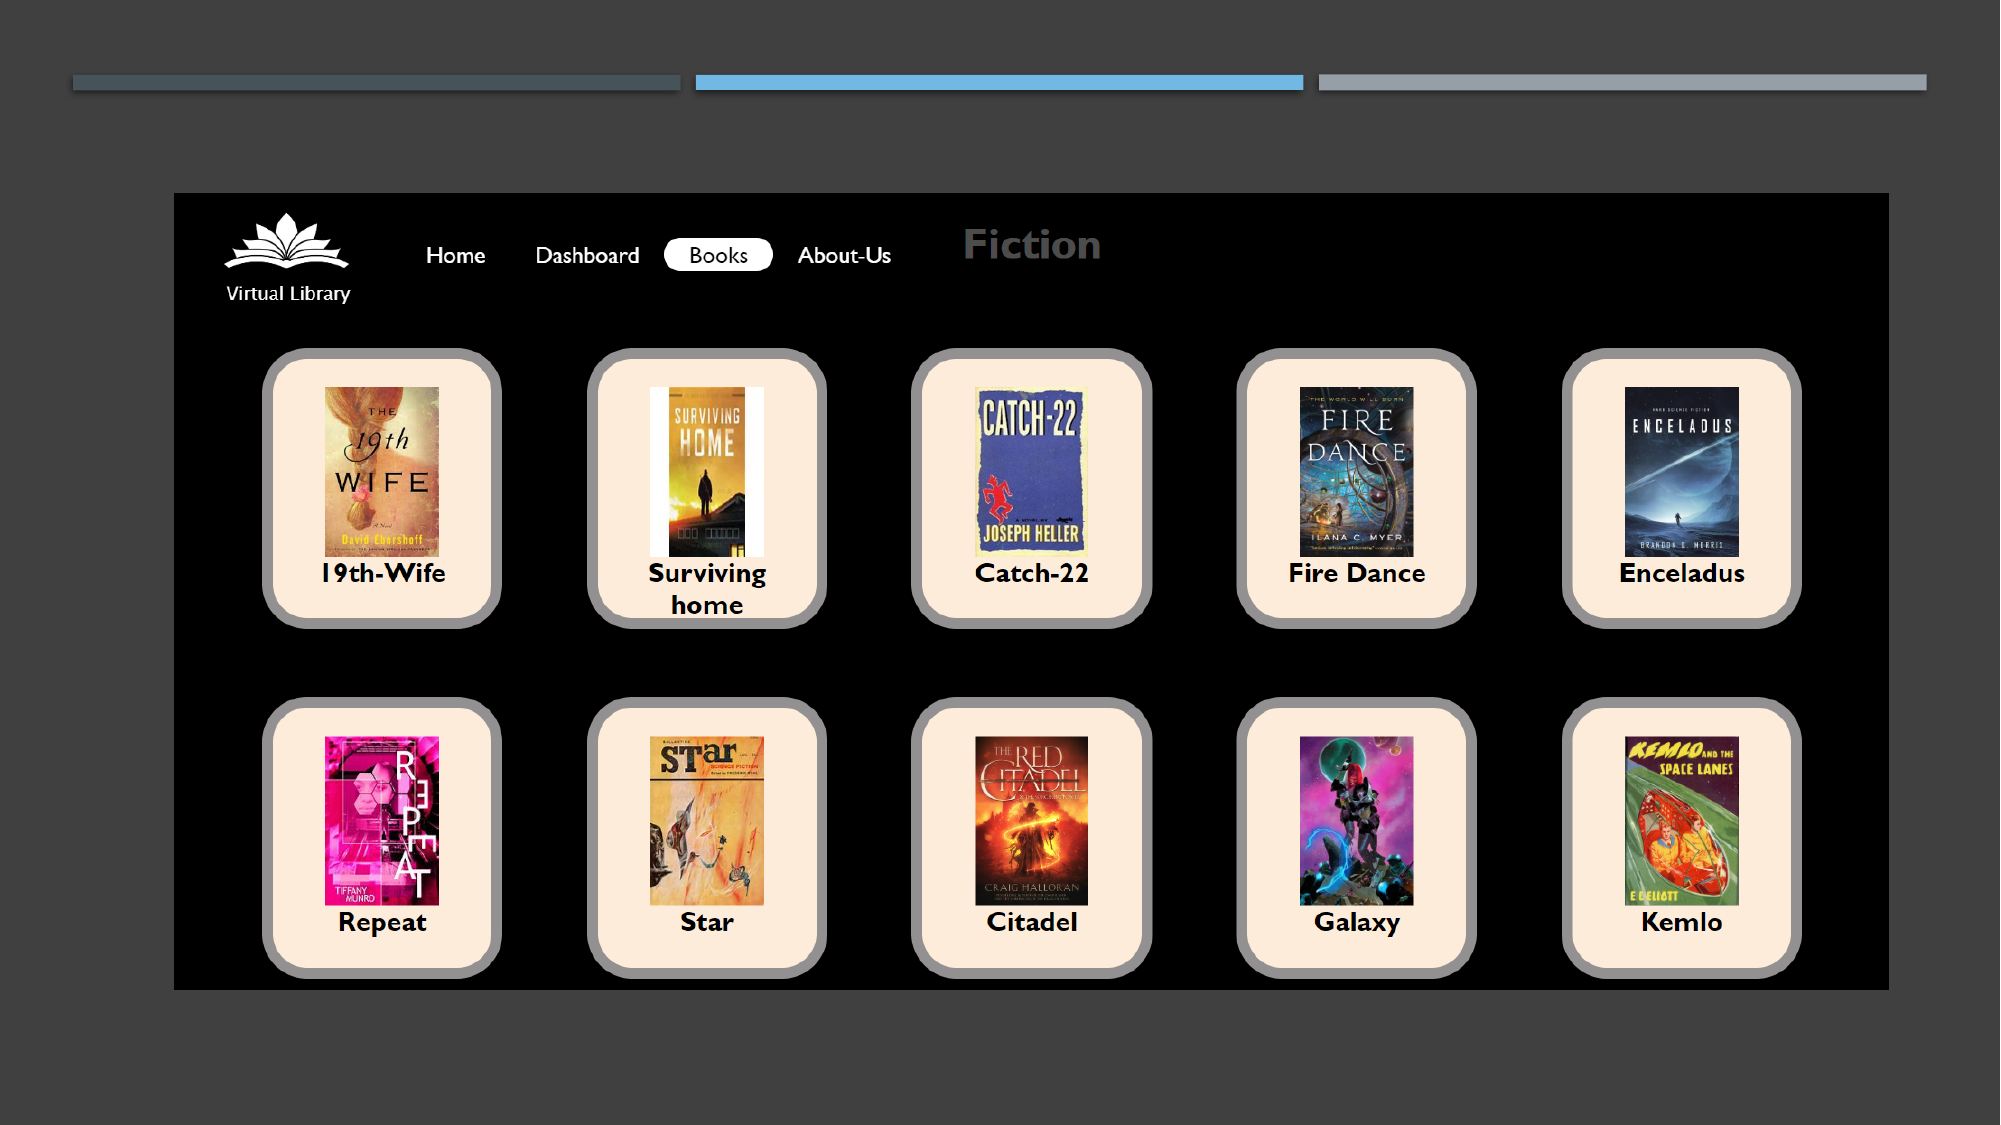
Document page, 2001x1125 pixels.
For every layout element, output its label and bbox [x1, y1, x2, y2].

picture [173, 192, 1890, 990]
